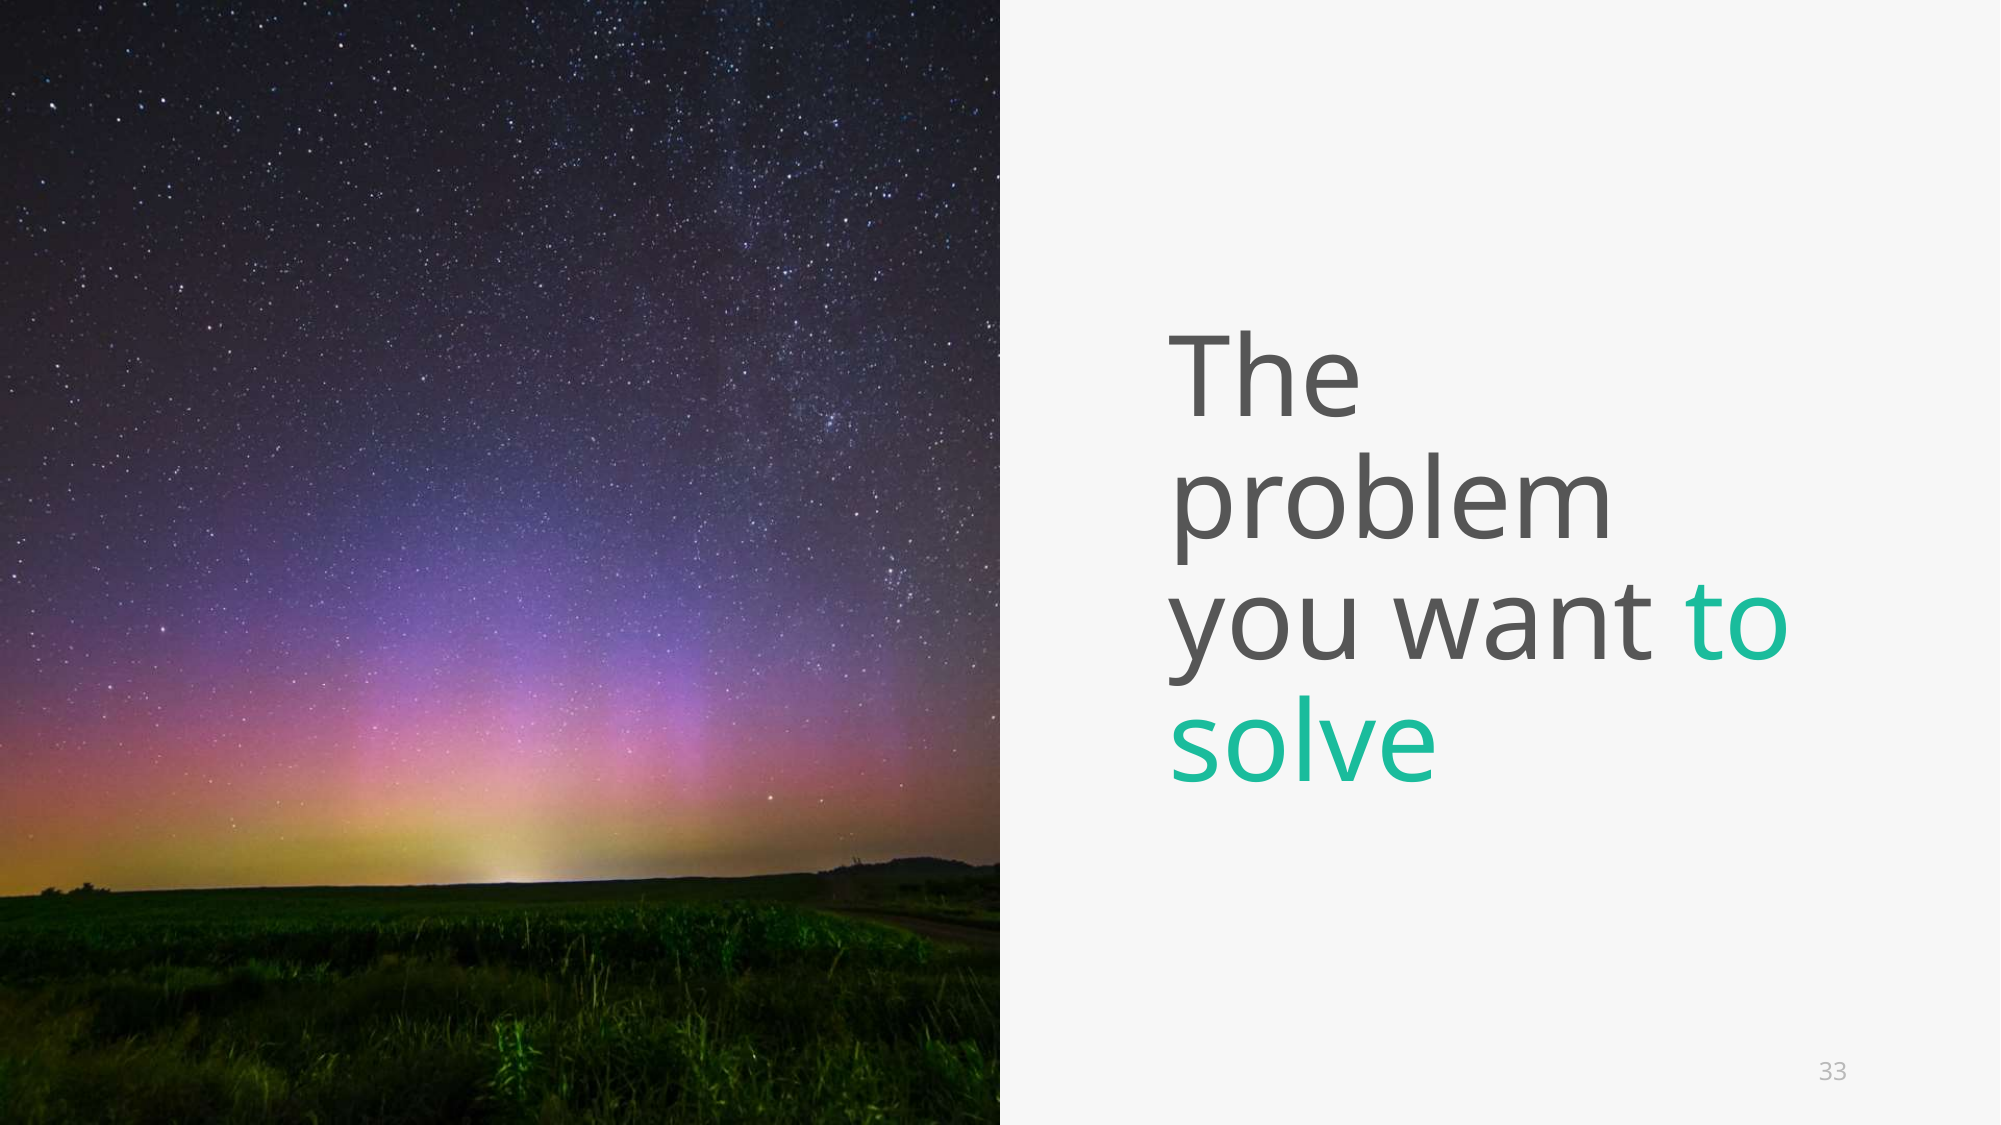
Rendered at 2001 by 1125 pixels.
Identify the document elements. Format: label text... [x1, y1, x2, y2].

text_box The problem you want to solve [1169, 312, 1850, 813]
slide_number 33 [1412, 1042, 1863, 1103]
picture [0, 0, 1000, 1125]
